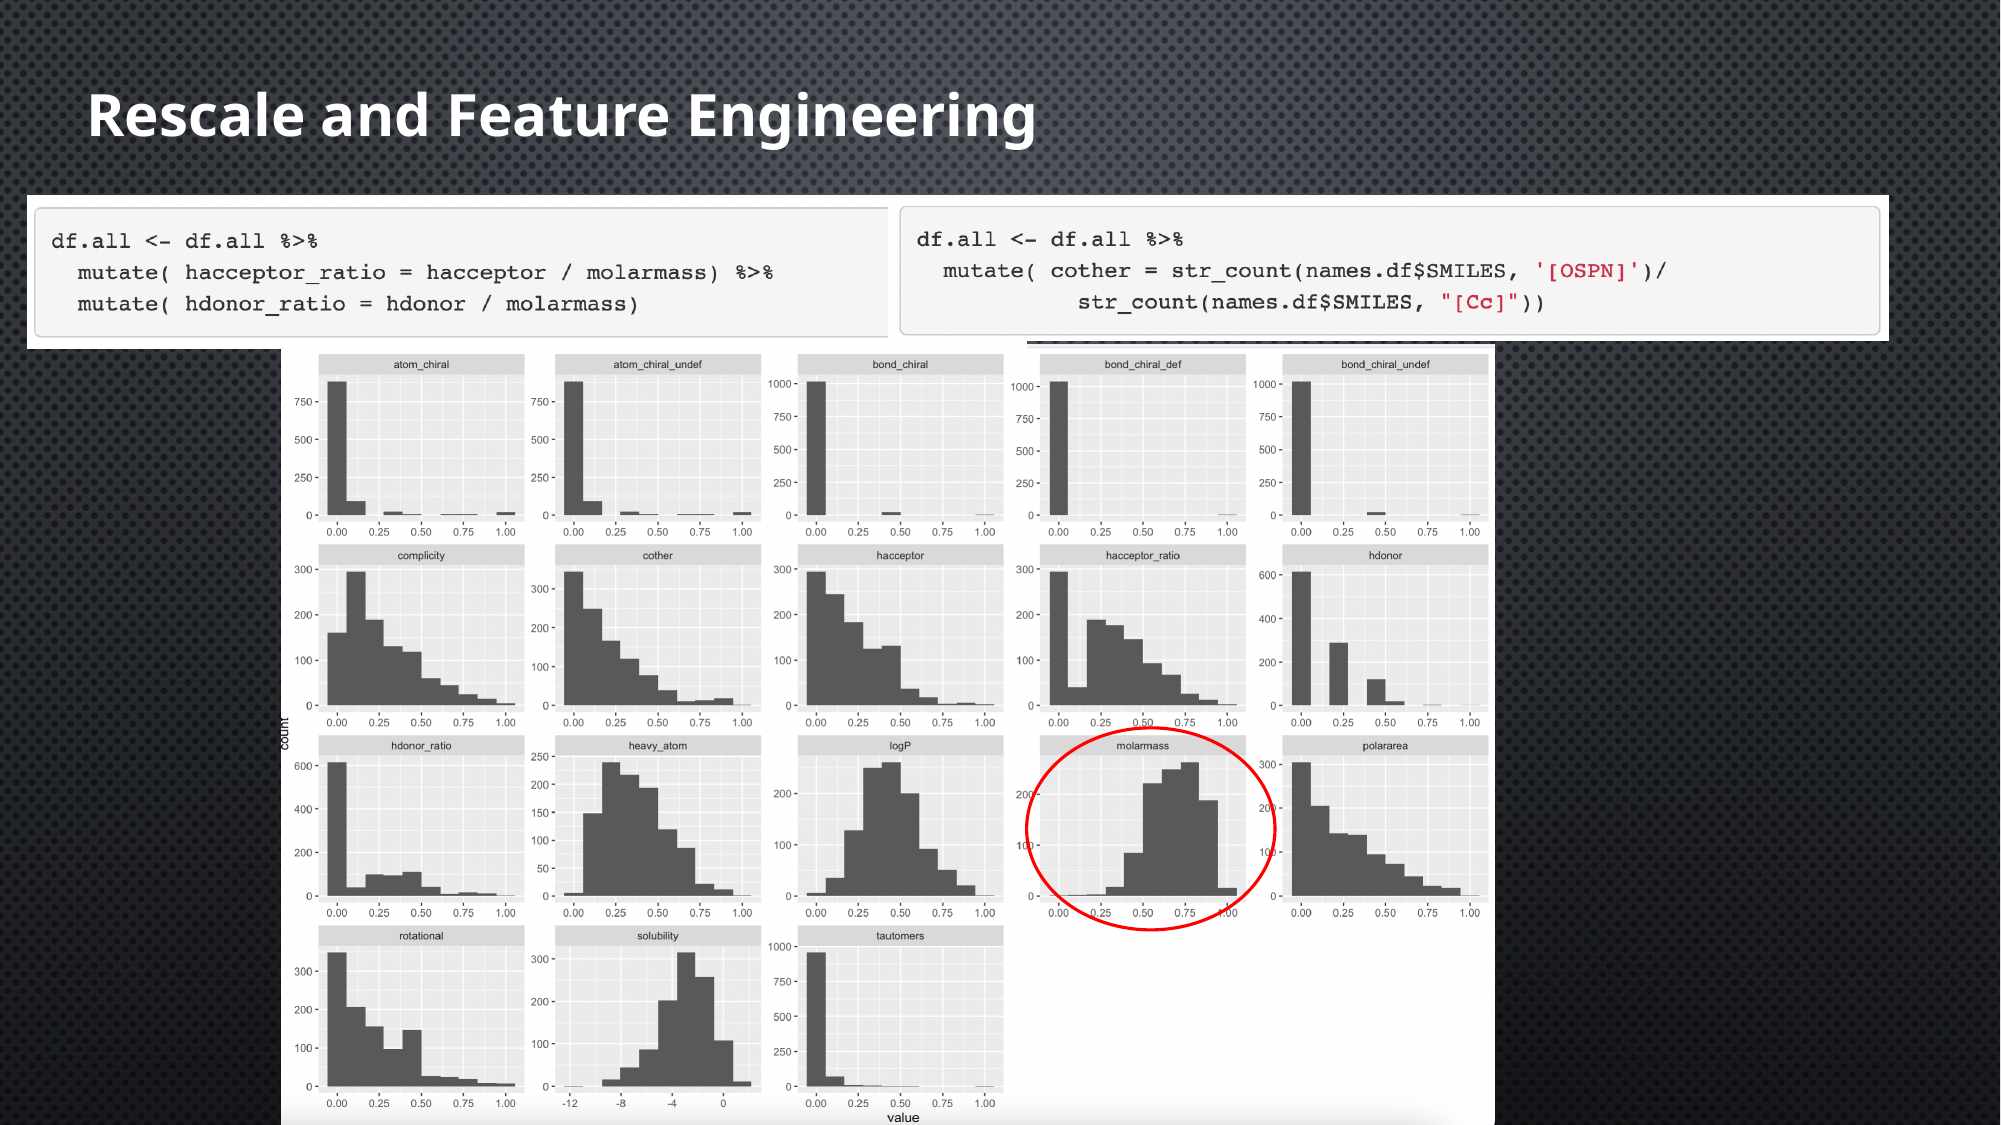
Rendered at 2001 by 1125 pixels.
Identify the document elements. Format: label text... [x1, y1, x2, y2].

picture [26, 194, 1889, 1125]
text_box Rescale and Feature Engineering [71, 70, 1074, 156]
